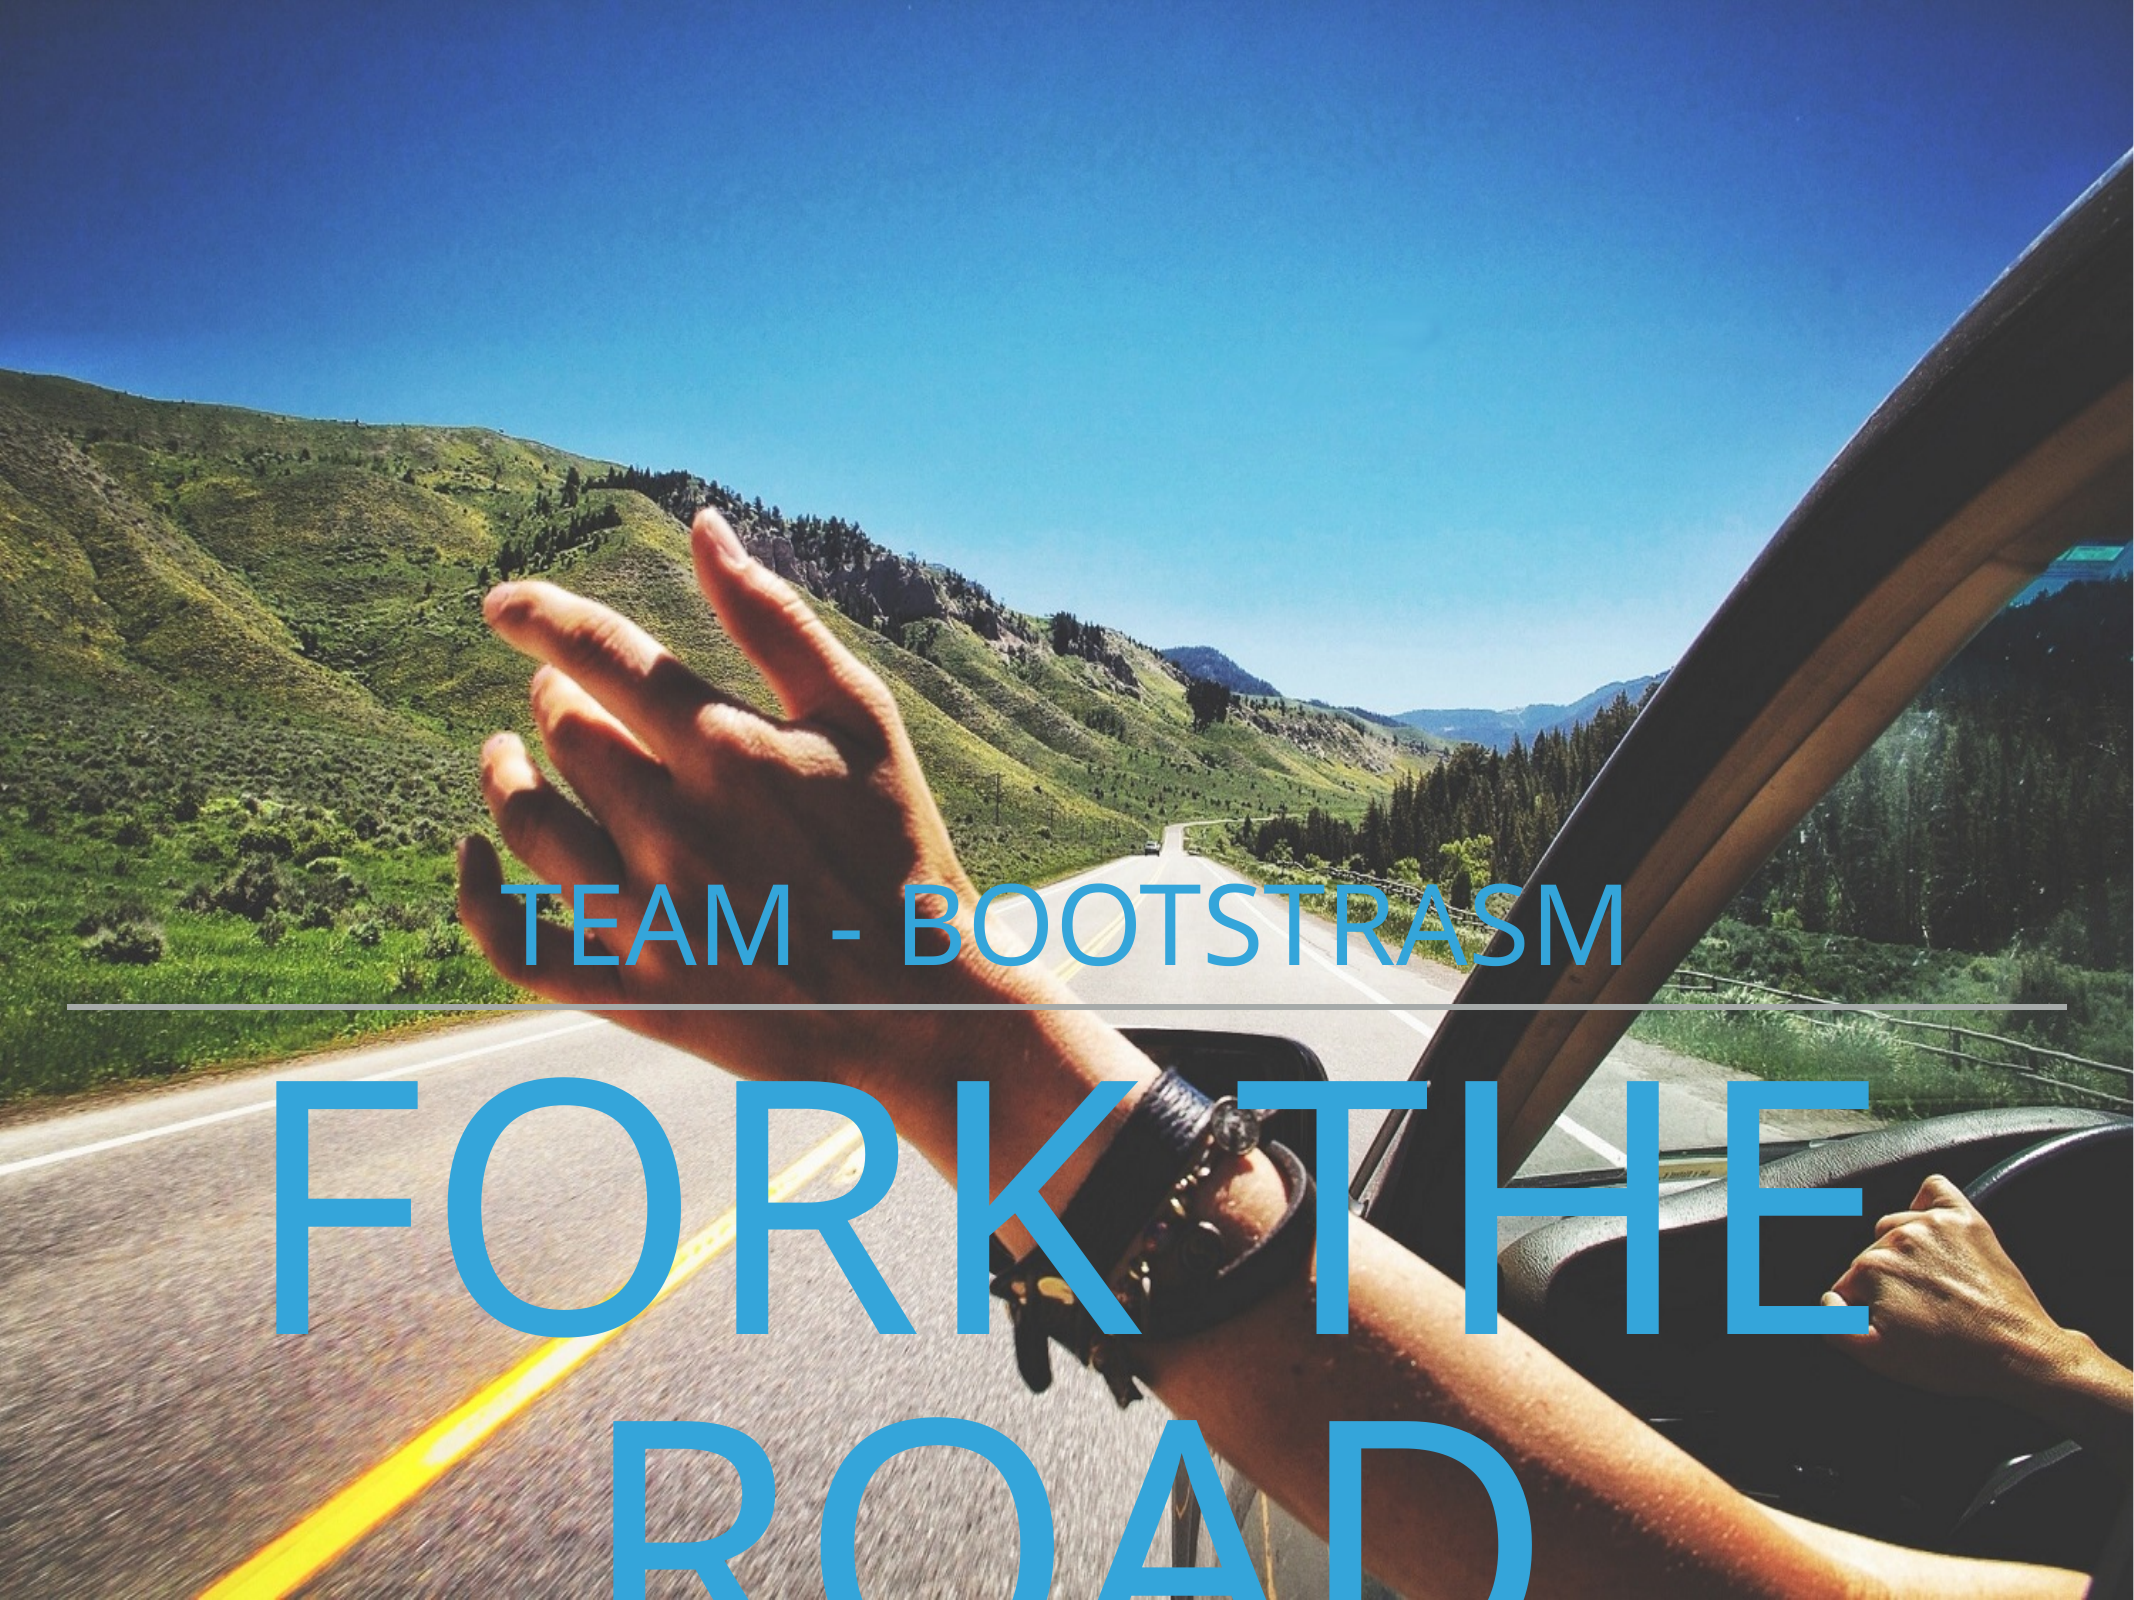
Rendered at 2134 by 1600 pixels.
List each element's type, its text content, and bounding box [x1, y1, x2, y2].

subtitle Team - Bootstrasm [66, 699, 2068, 997]
title Fork The Road [66, 1053, 2068, 1499]
picture [0, 0, 2134, 1600]
